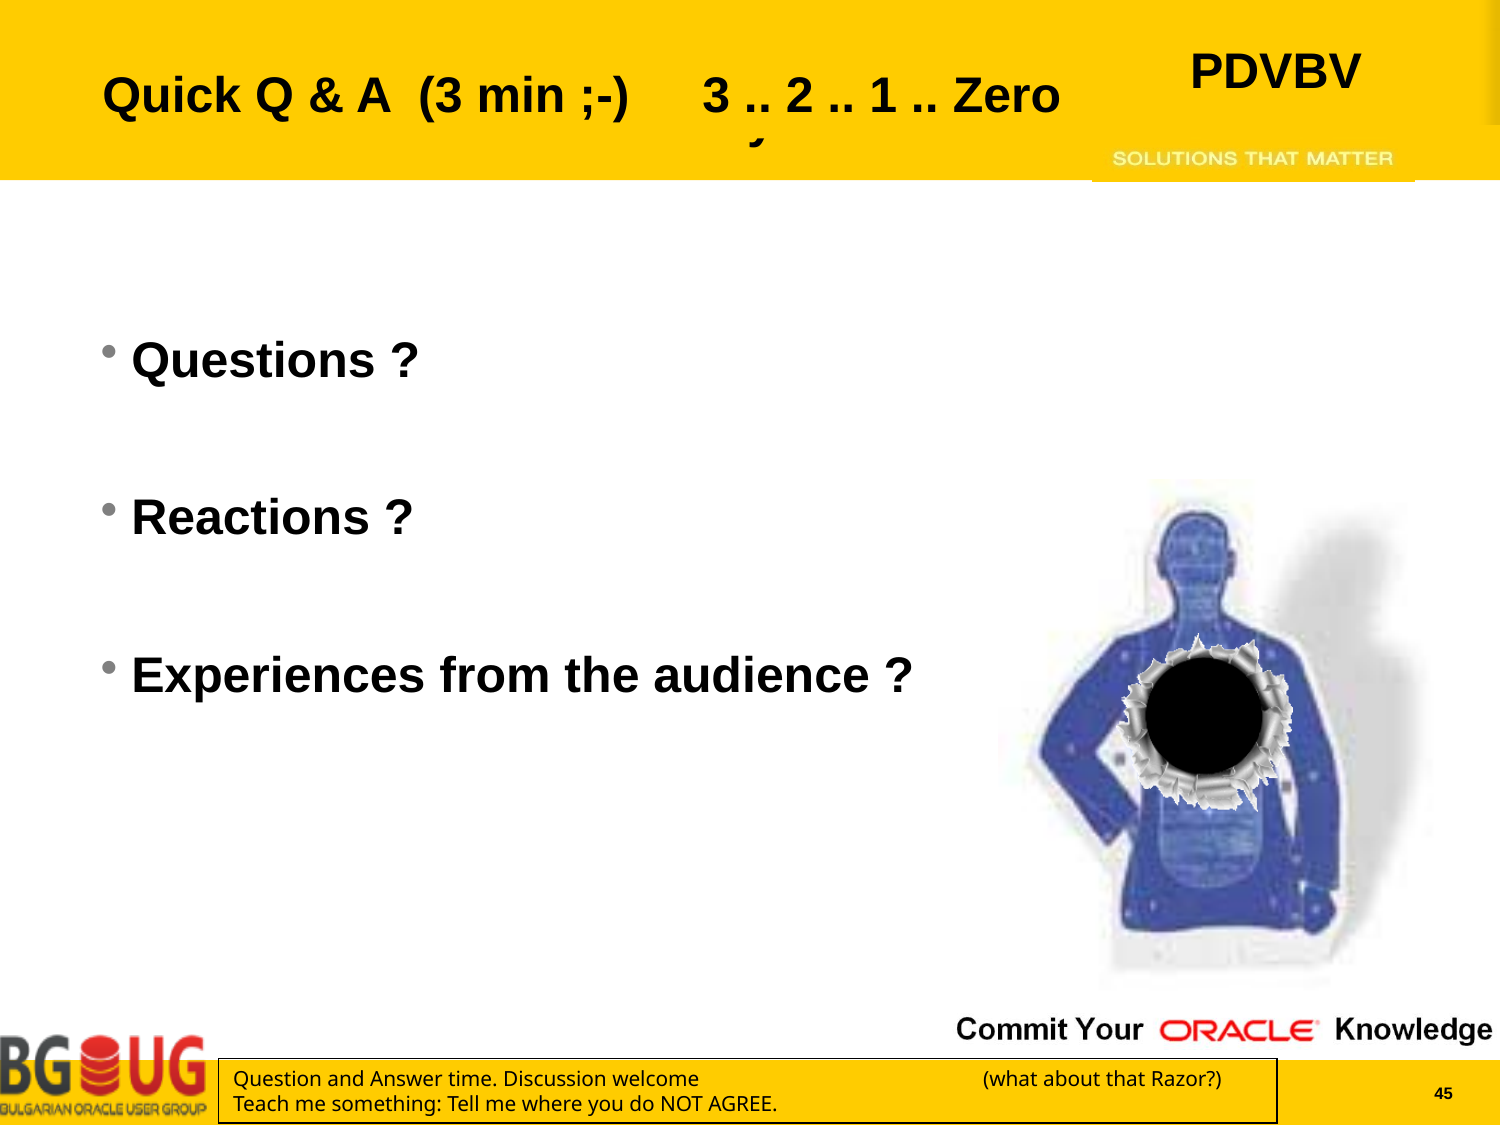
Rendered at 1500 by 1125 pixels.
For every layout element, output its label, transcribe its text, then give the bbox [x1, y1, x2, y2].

picture [1160, 0, 1500, 125]
picture [1092, 137, 1415, 182]
picture [997, 479, 1459, 995]
slide_number 45 [1409, 1074, 1468, 1100]
picture [0, 1034, 207, 1121]
title Quick Q & A (3 min ;-) 3 .. 2 .. 1 .. Zero [86, 45, 1093, 139]
list Questions ? Reactions ? Experiences from the audience ? [85, 241, 1445, 999]
picture [952, 1011, 1500, 1050]
text_box Question and Answer time. Discussion welcome (what about that Razor?) Teach me something: Tell me where you do NOT AGREE. [218, 1058, 1278, 1123]
